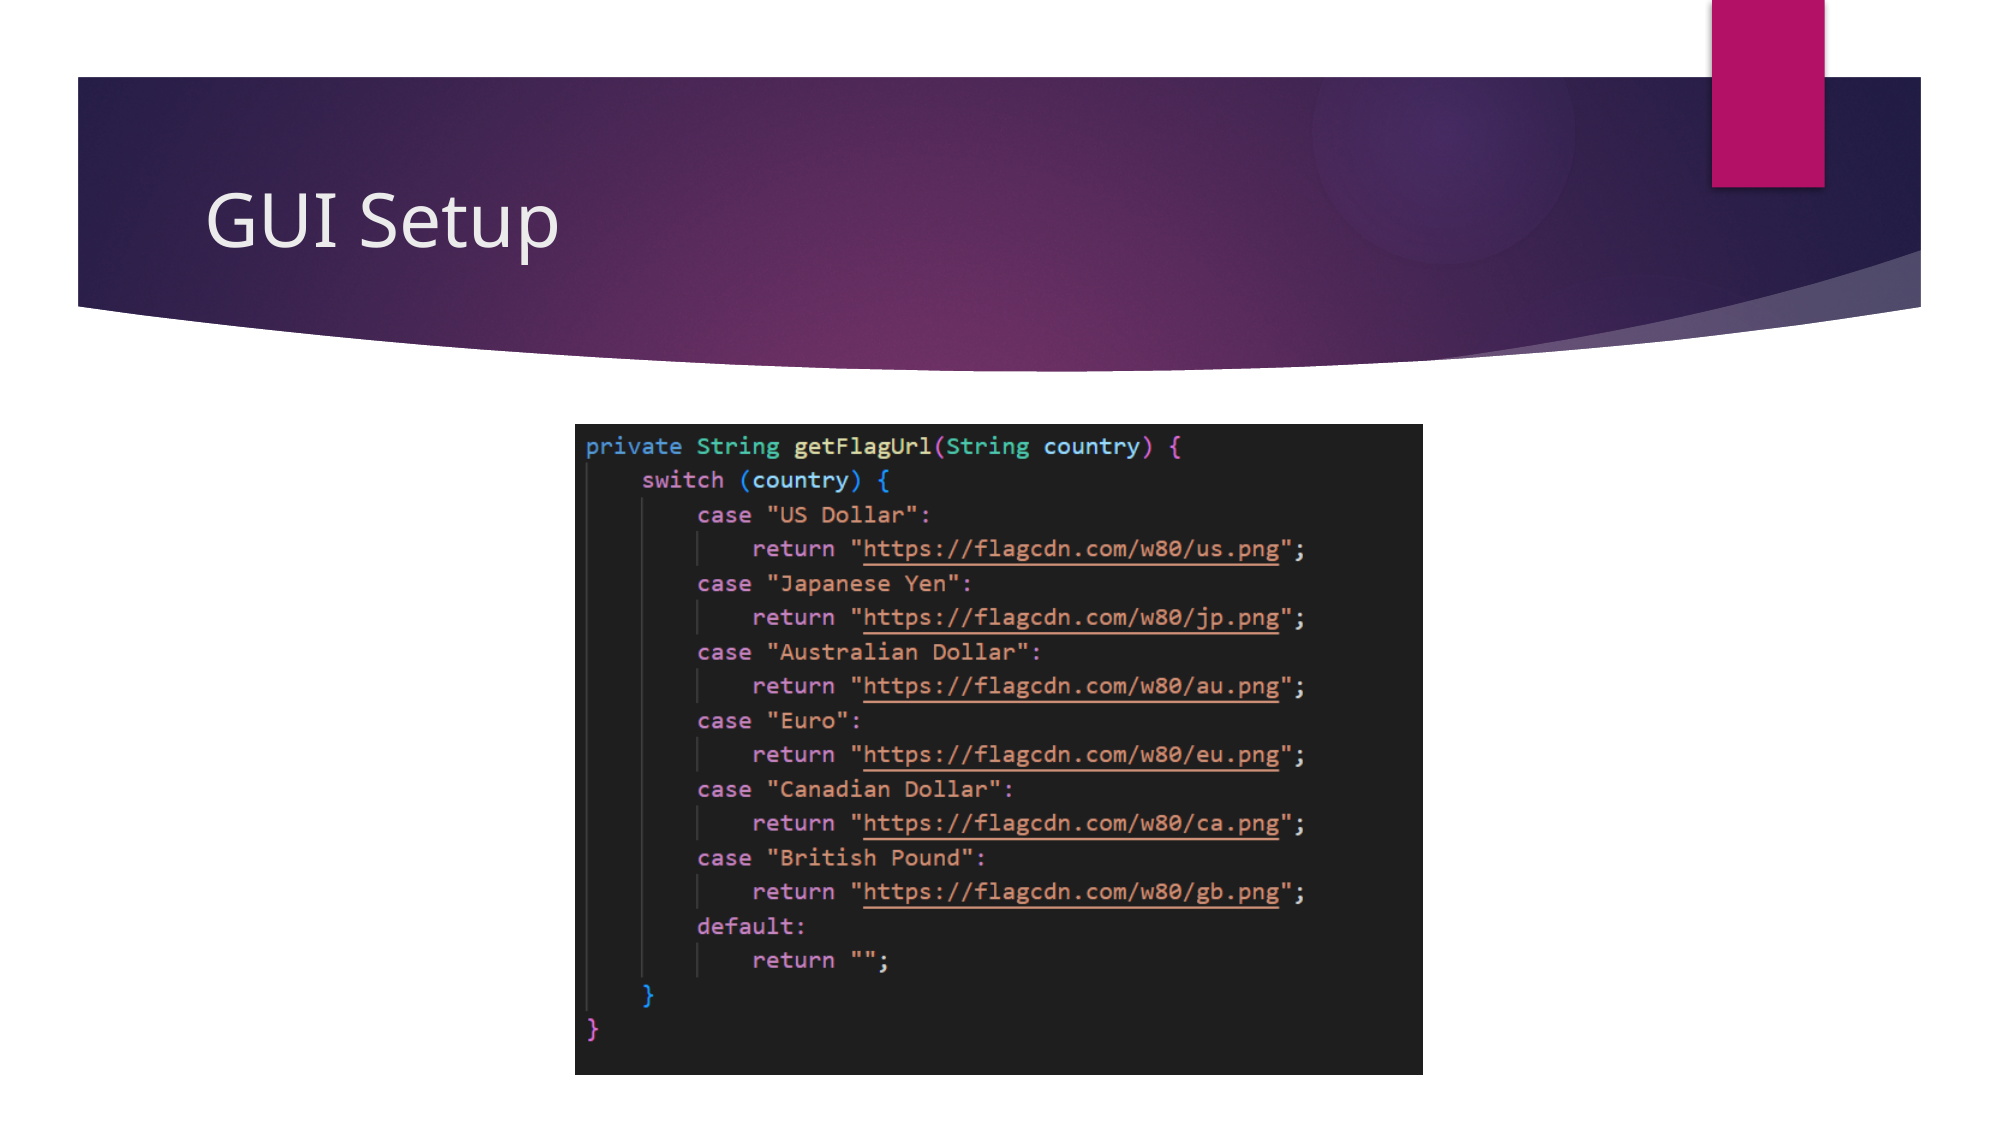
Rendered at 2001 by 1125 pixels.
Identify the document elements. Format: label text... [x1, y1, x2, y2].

title GUI Setup [189, 159, 1627, 276]
picture [575, 423, 1424, 1075]
